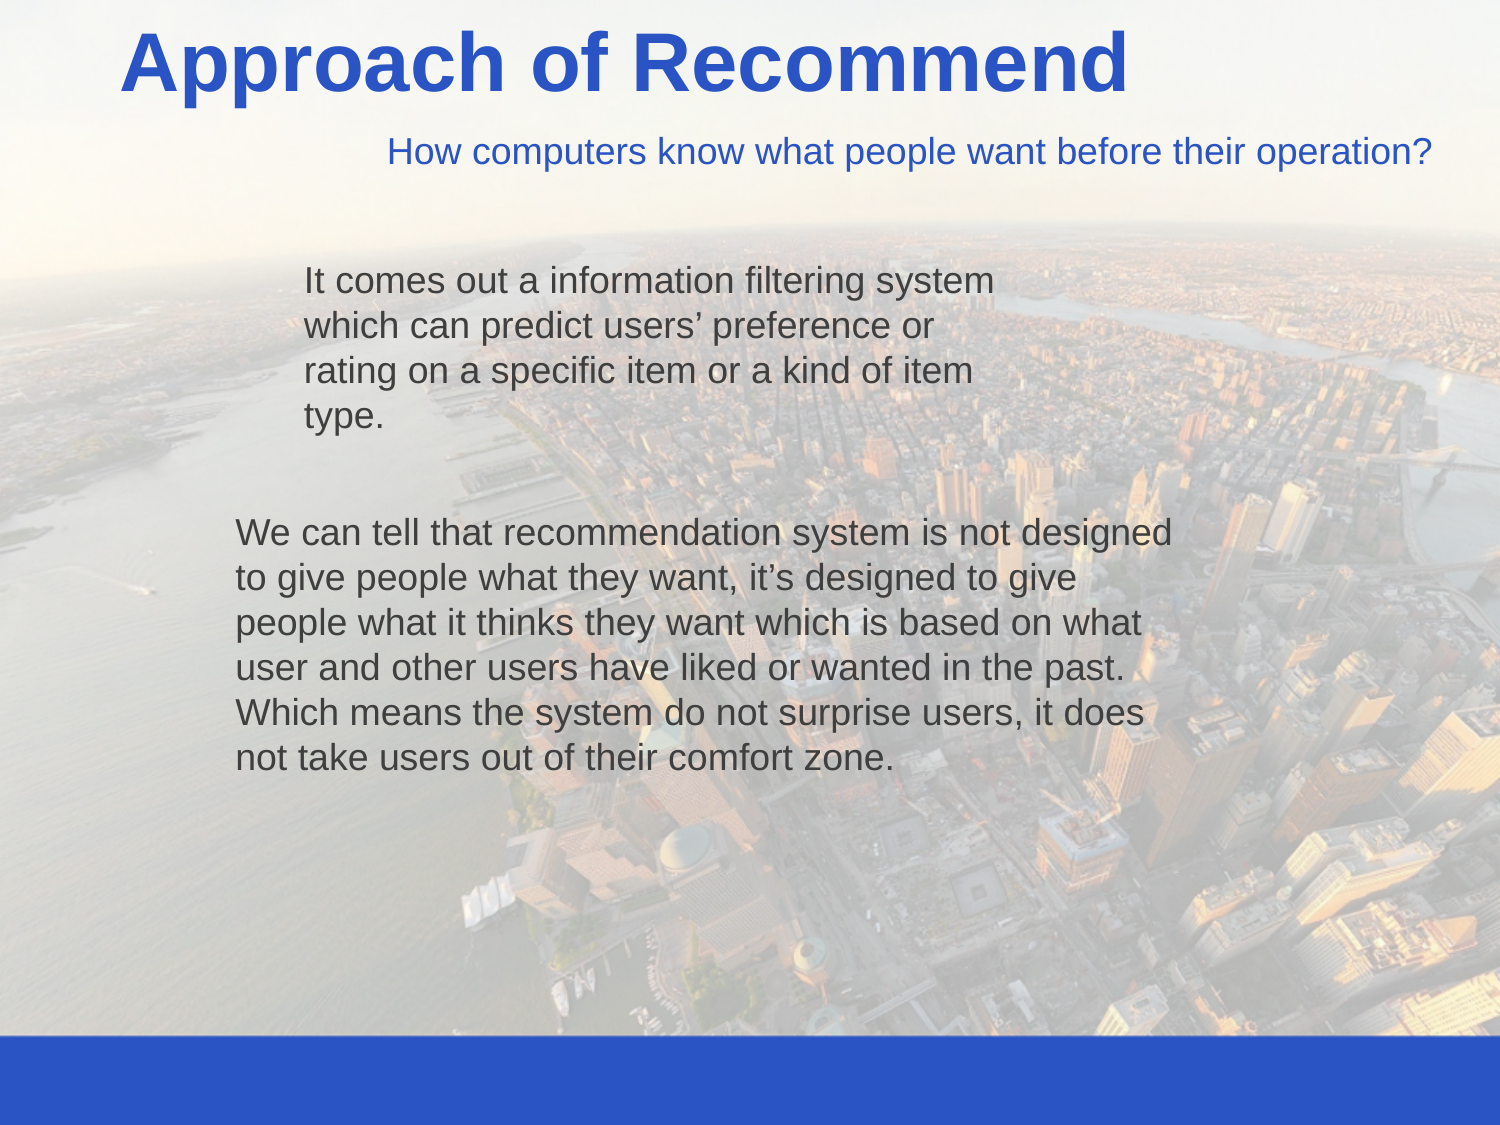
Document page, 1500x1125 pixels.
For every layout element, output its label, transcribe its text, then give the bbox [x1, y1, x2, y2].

text_box It comes out a information filtering system which can predict users’ preference or rating on a specific item or a kind of item type. [289, 248, 1040, 443]
picture [0, 0, 1500, 1125]
text_box Approach of Recommend [104, 12, 1231, 164]
text_box We can tell that recommendation system is not designed to give people what they want, it’s designed to give people what it thinks they want which is based on what user and other users have liked or wanted in the past. Which means the system do not surprise users, it does not take users out of their comfort zone. [220, 500, 1211, 786]
text_box How computers know what people want before their operation? [372, 119, 1448, 180]
